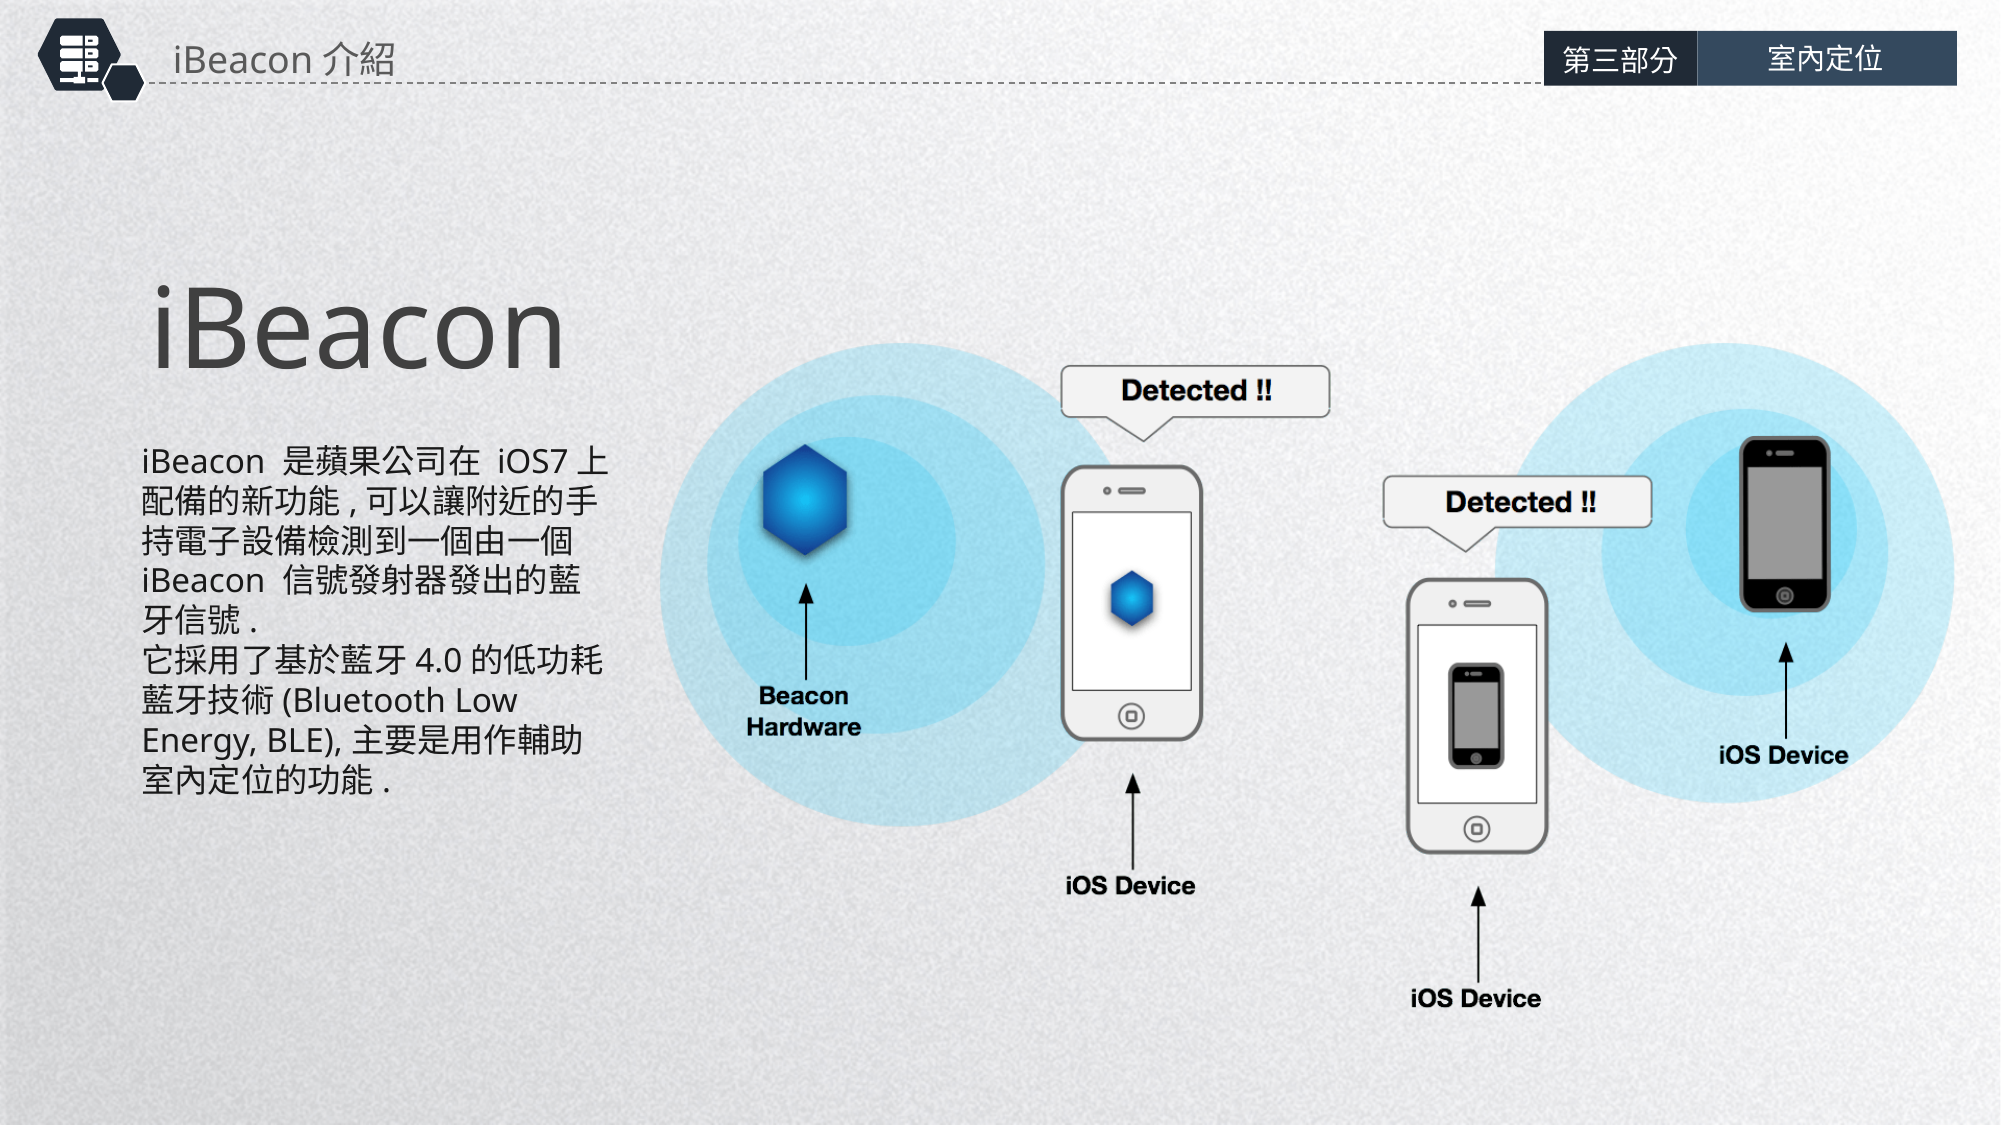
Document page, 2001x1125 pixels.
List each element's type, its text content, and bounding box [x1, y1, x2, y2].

text_box [87, 78, 99, 83]
text_box 第三部分 [1544, 36, 1698, 83]
text_box [85, 61, 99, 72]
text_box iBeacon介紹 [161, 30, 528, 82]
text_box [60, 48, 83, 59]
text_box iBeacon [134, 208, 585, 399]
text_box [60, 61, 86, 84]
text_box [37, 18, 121, 91]
text_box [1544, 83, 1695, 88]
text_box iBeacon 是蘋果公司在 iOS7上配備的新功能,可以讓附近的手持電子設備檢測到一個由一個 iBeacon 信號發射器發出的藍牙信號. 它採用了基於藍牙4.0的低功耗藍牙技術(Bluetooth Low Energy, BLE),主要是用作輔助室內定位的功能. [126, 432, 627, 807]
text_box [85, 35, 99, 46]
text_box [1695, 29, 1959, 88]
text_box [85, 48, 99, 59]
text_box 室內定位 [1695, 34, 1956, 82]
text_box [60, 35, 83, 46]
text_box [100, 62, 148, 104]
picture [0, 0, 2001, 1125]
text_box [1542, 29, 1695, 82]
